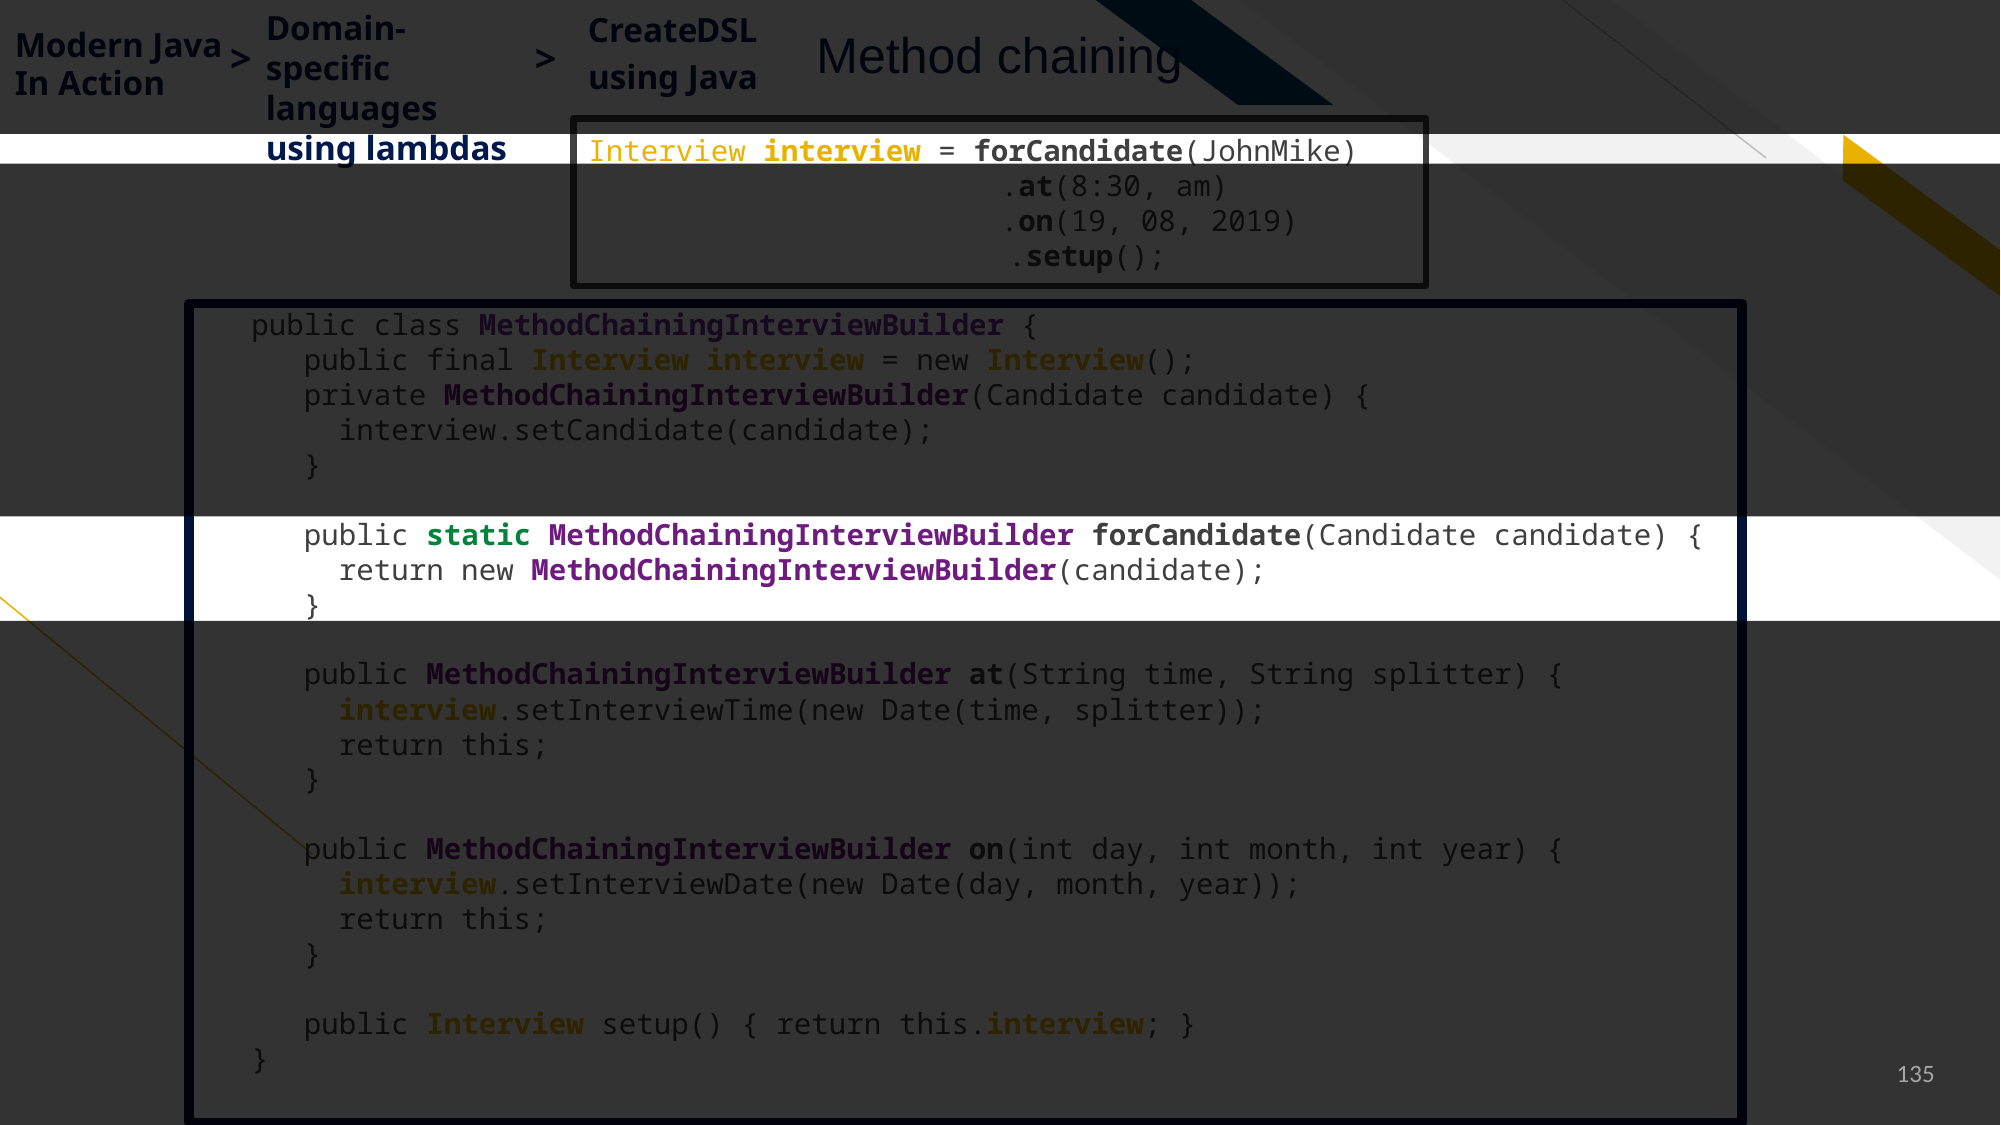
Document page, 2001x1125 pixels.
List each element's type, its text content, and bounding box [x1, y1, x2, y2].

text_box [187, 518, 1744, 619]
text_box [0, 619, 2000, 1125]
slide_number 135 [1828, 1042, 1950, 1103]
text_box Why use [251, 136, 566, 161]
text_box [0, 161, 2000, 518]
text_box Interview interview = forCandidate(JohnMike) .at(8:30, am) .on(19, 08, 2019) .setup(); [572, 136, 1428, 161]
text_box [0, 0, 2000, 136]
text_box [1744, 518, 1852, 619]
